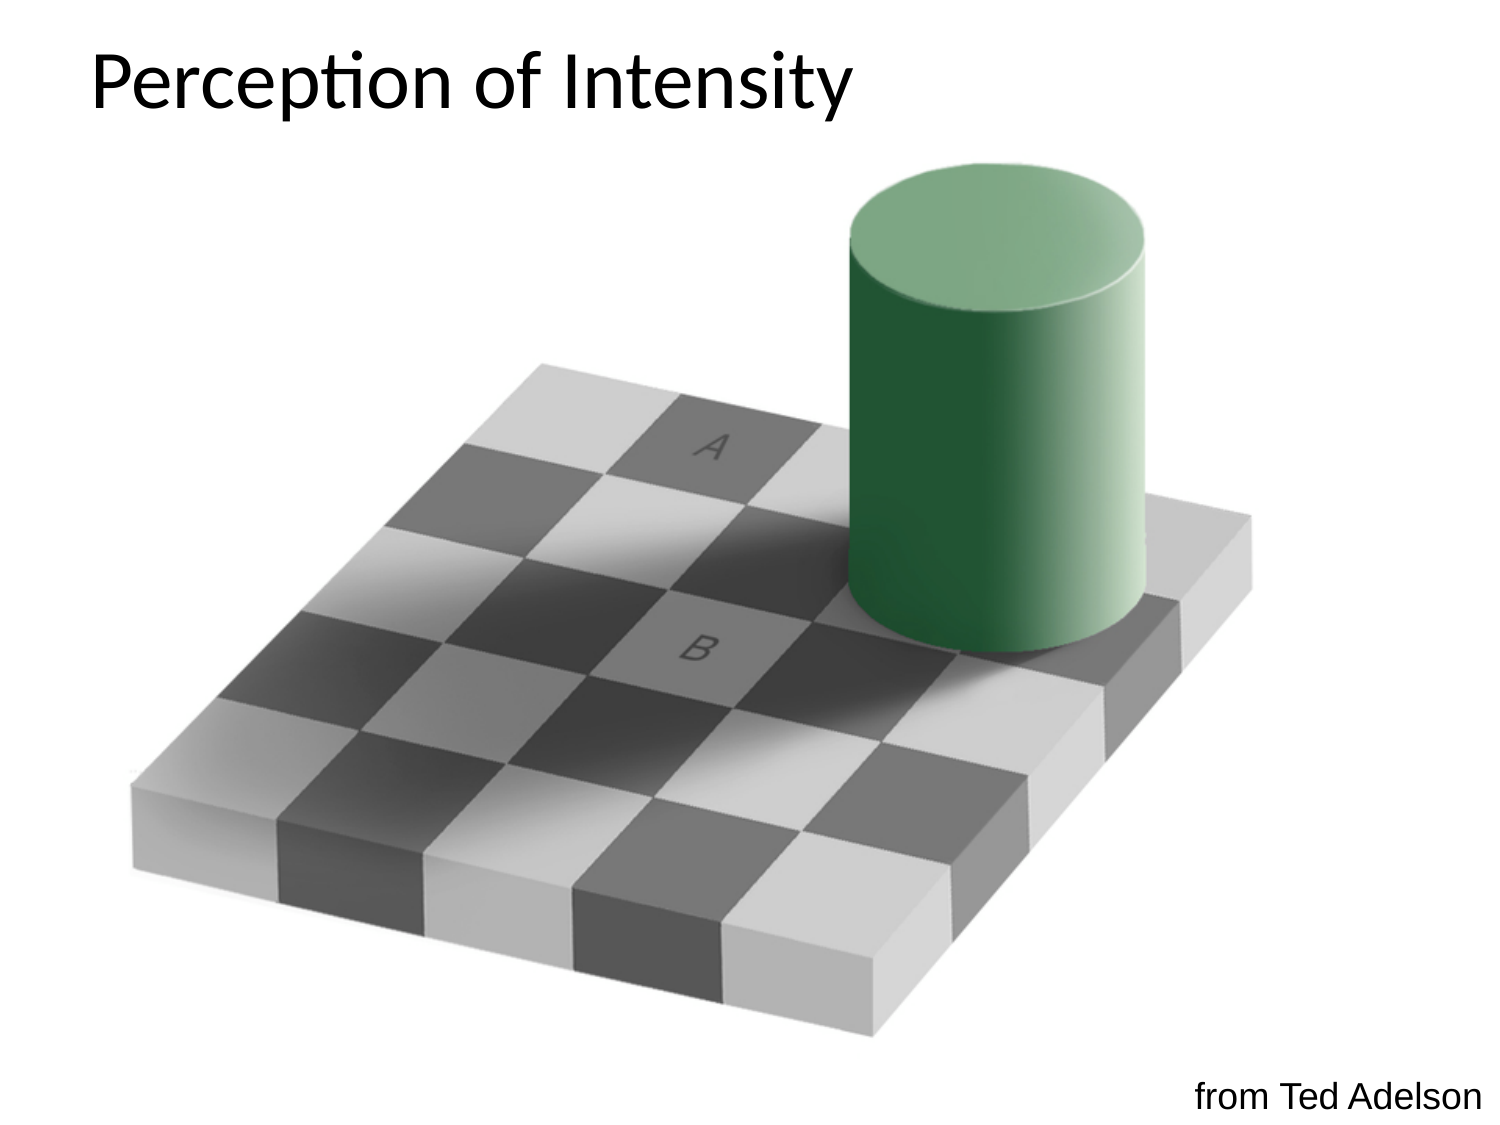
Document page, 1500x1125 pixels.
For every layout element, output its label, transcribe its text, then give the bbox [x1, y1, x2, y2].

title Perception of Intensity [74, 0, 1426, 151]
picture [87, 137, 1294, 1074]
text_box from Ted Adelson [1179, 1064, 1498, 1124]
